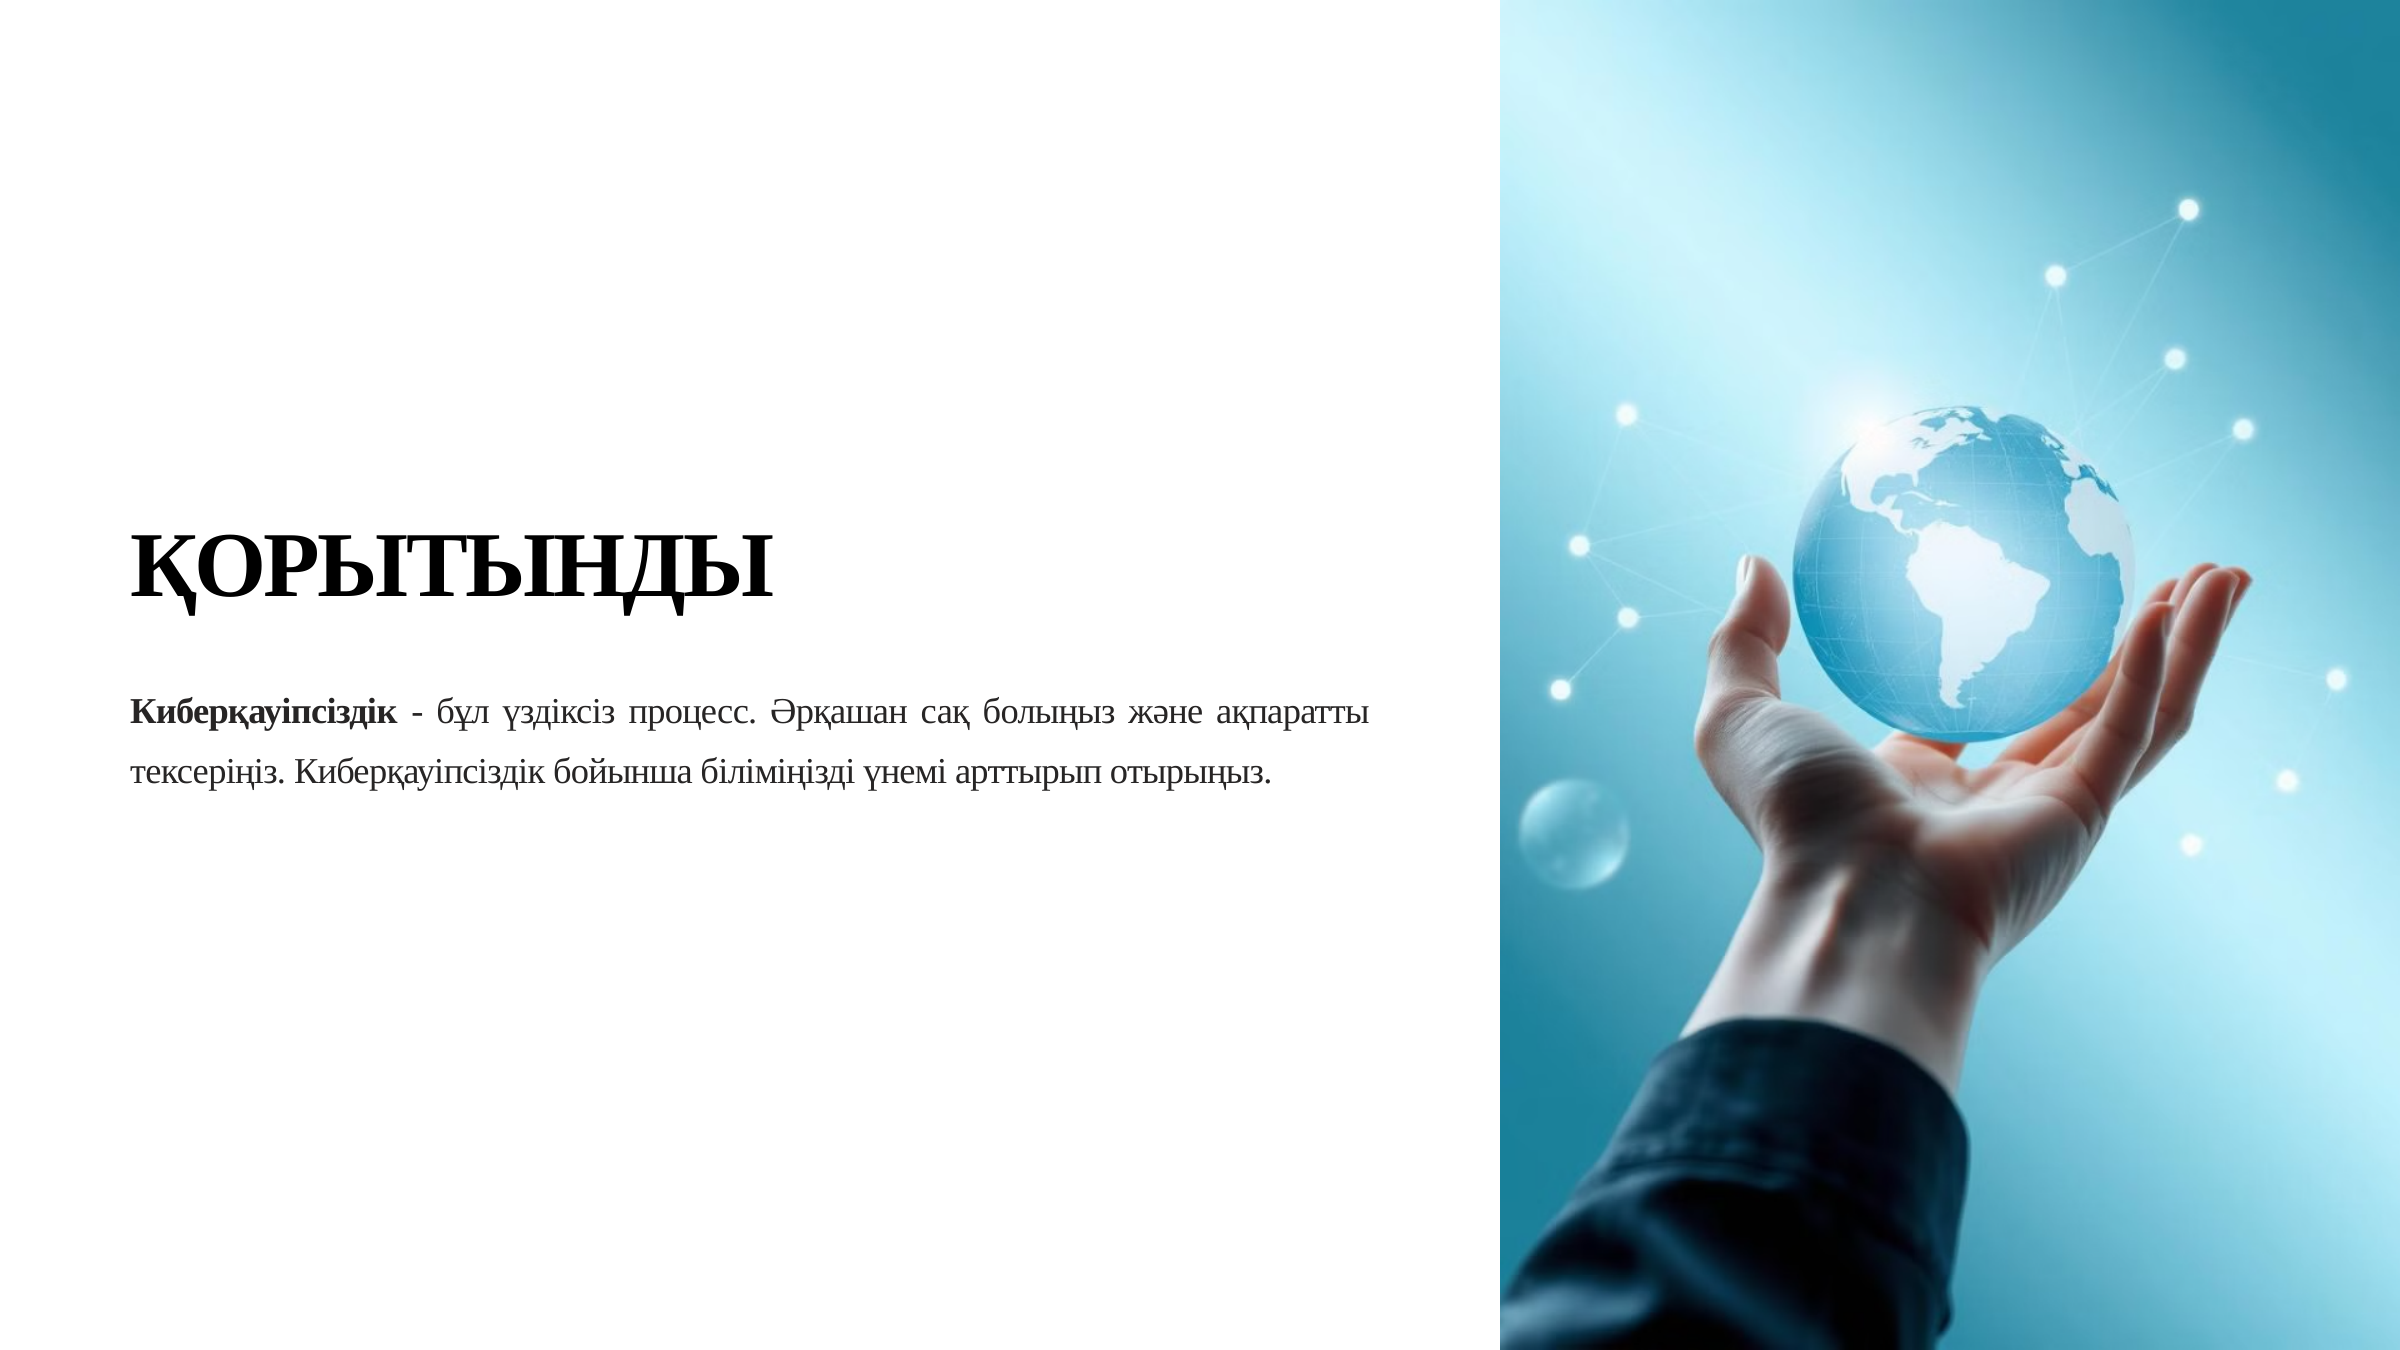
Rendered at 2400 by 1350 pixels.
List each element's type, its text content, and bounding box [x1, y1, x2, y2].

picture [1499, 0, 2400, 1350]
text_box Киберқауіпсіздік - бұл үздіксіз процесс. Әрқашан сақ болыңыз және ақпаратты тексеріңіз. Киберқауіпсіздік бойынша біліміңізді үнемі арттырып отырыңыз. [130, 671, 1370, 851]
text_box ҚОРЫТЫНДЫ [130, 499, 1061, 616]
